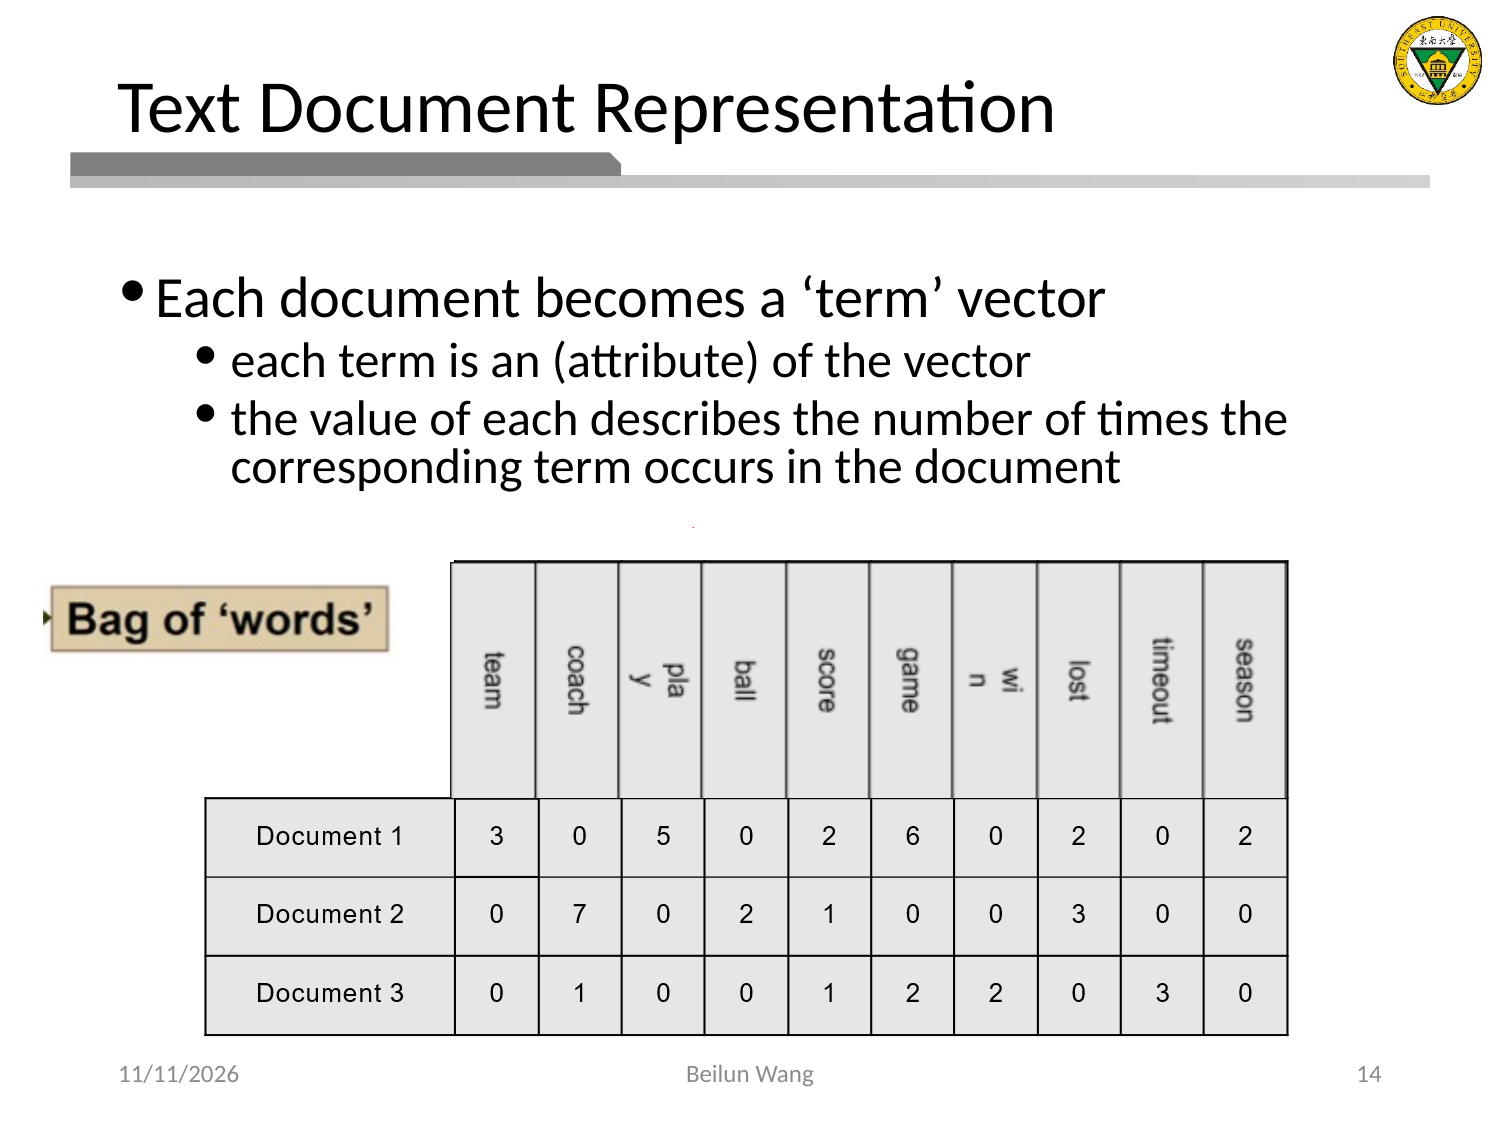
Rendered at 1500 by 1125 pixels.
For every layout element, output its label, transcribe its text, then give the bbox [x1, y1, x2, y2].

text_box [204, 560, 1295, 1037]
list Each document becomes a ‘term’ vector each term is an (attribute) of the vector the value of each describes the number of times the corresponding term occurs in the document [103, 264, 1397, 1014]
title Text Document Representation [103, 59, 1500, 154]
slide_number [103, 1042, 441, 1103]
picture [1393, 16, 1482, 59]
text_box [43, 580, 204, 675]
slide_number 14 [1059, 1042, 1397, 1103]
footer Beilun Wang [496, 1042, 1004, 1103]
